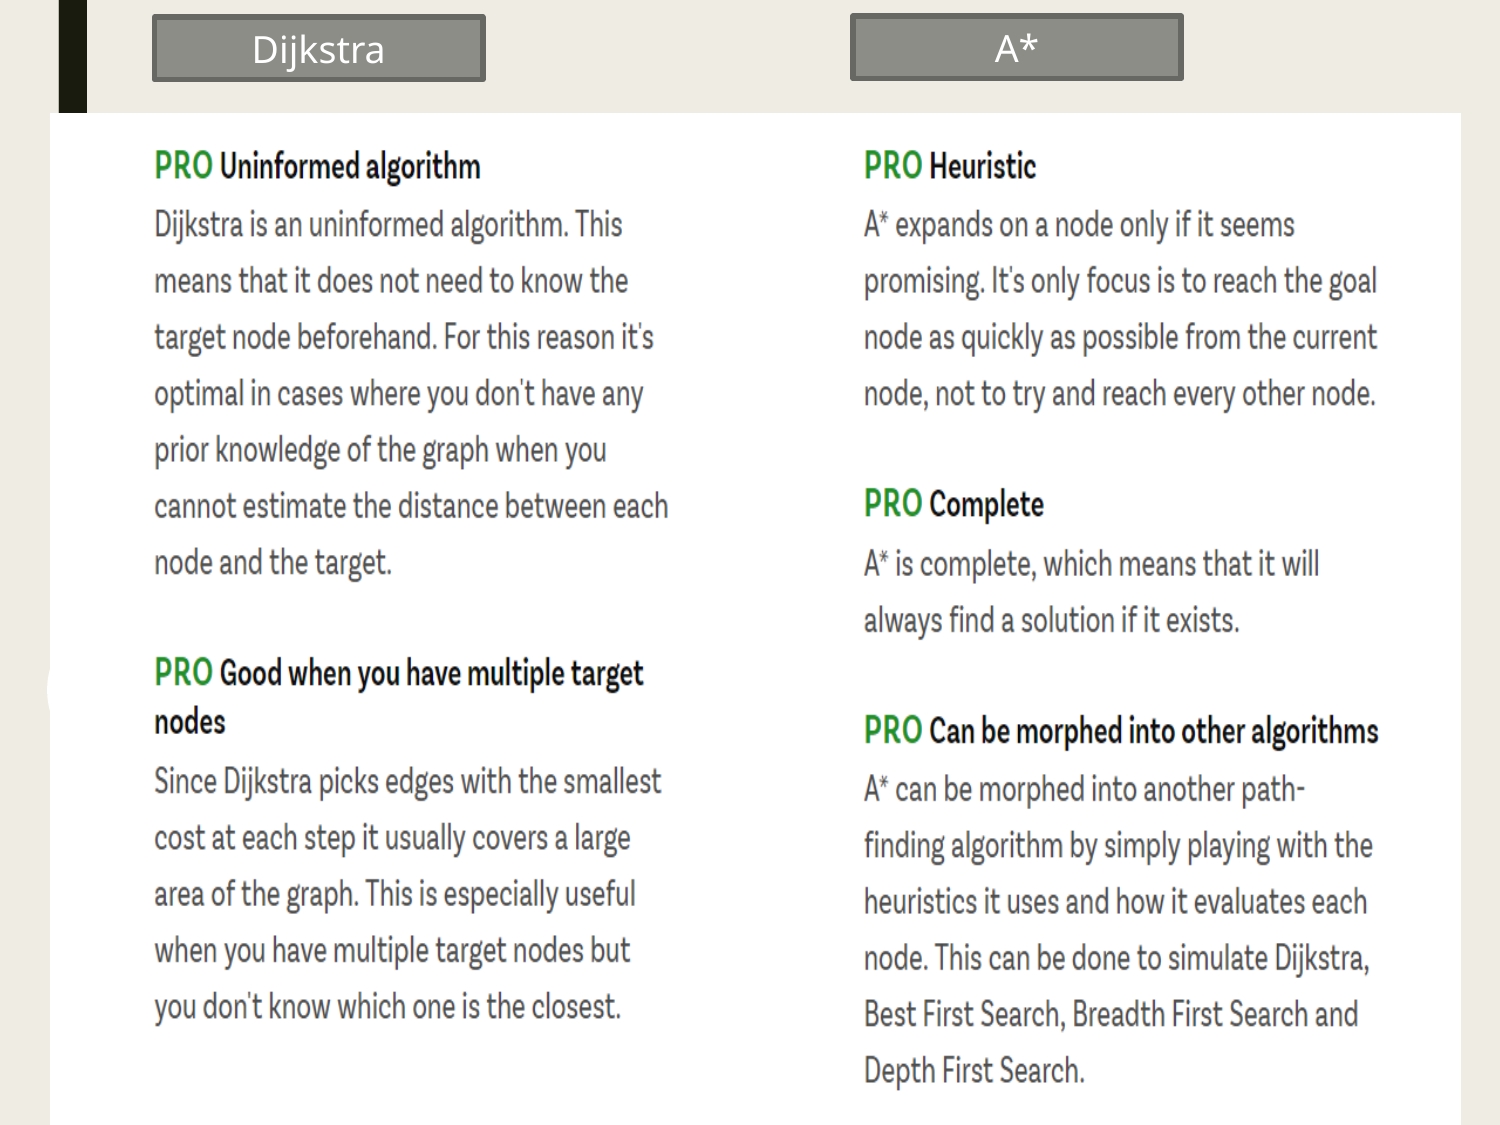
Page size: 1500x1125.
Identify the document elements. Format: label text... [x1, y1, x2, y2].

text_box Dijkstra [152, 14, 486, 82]
picture [49, 113, 1461, 1125]
text_box A* [850, 13, 1184, 81]
